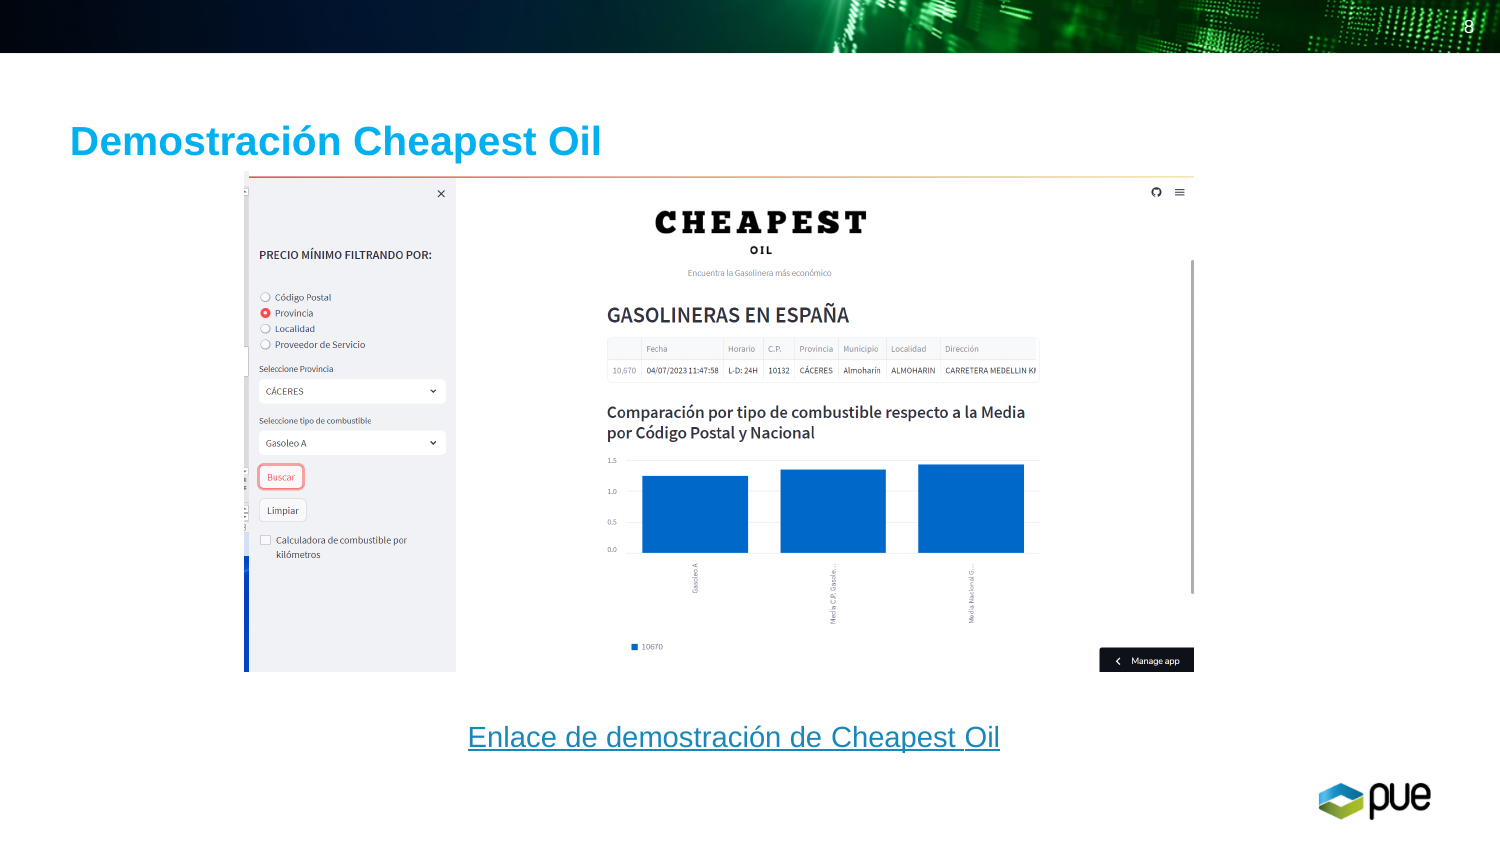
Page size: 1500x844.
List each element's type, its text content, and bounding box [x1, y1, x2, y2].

picture [0, 0, 1500, 844]
slide_number 8 [1416, 3, 1490, 49]
text_box Demostración Cheapest Oil [54, 107, 850, 171]
text_box Enlace de demostración de Cheapest Oil [452, 711, 1232, 761]
